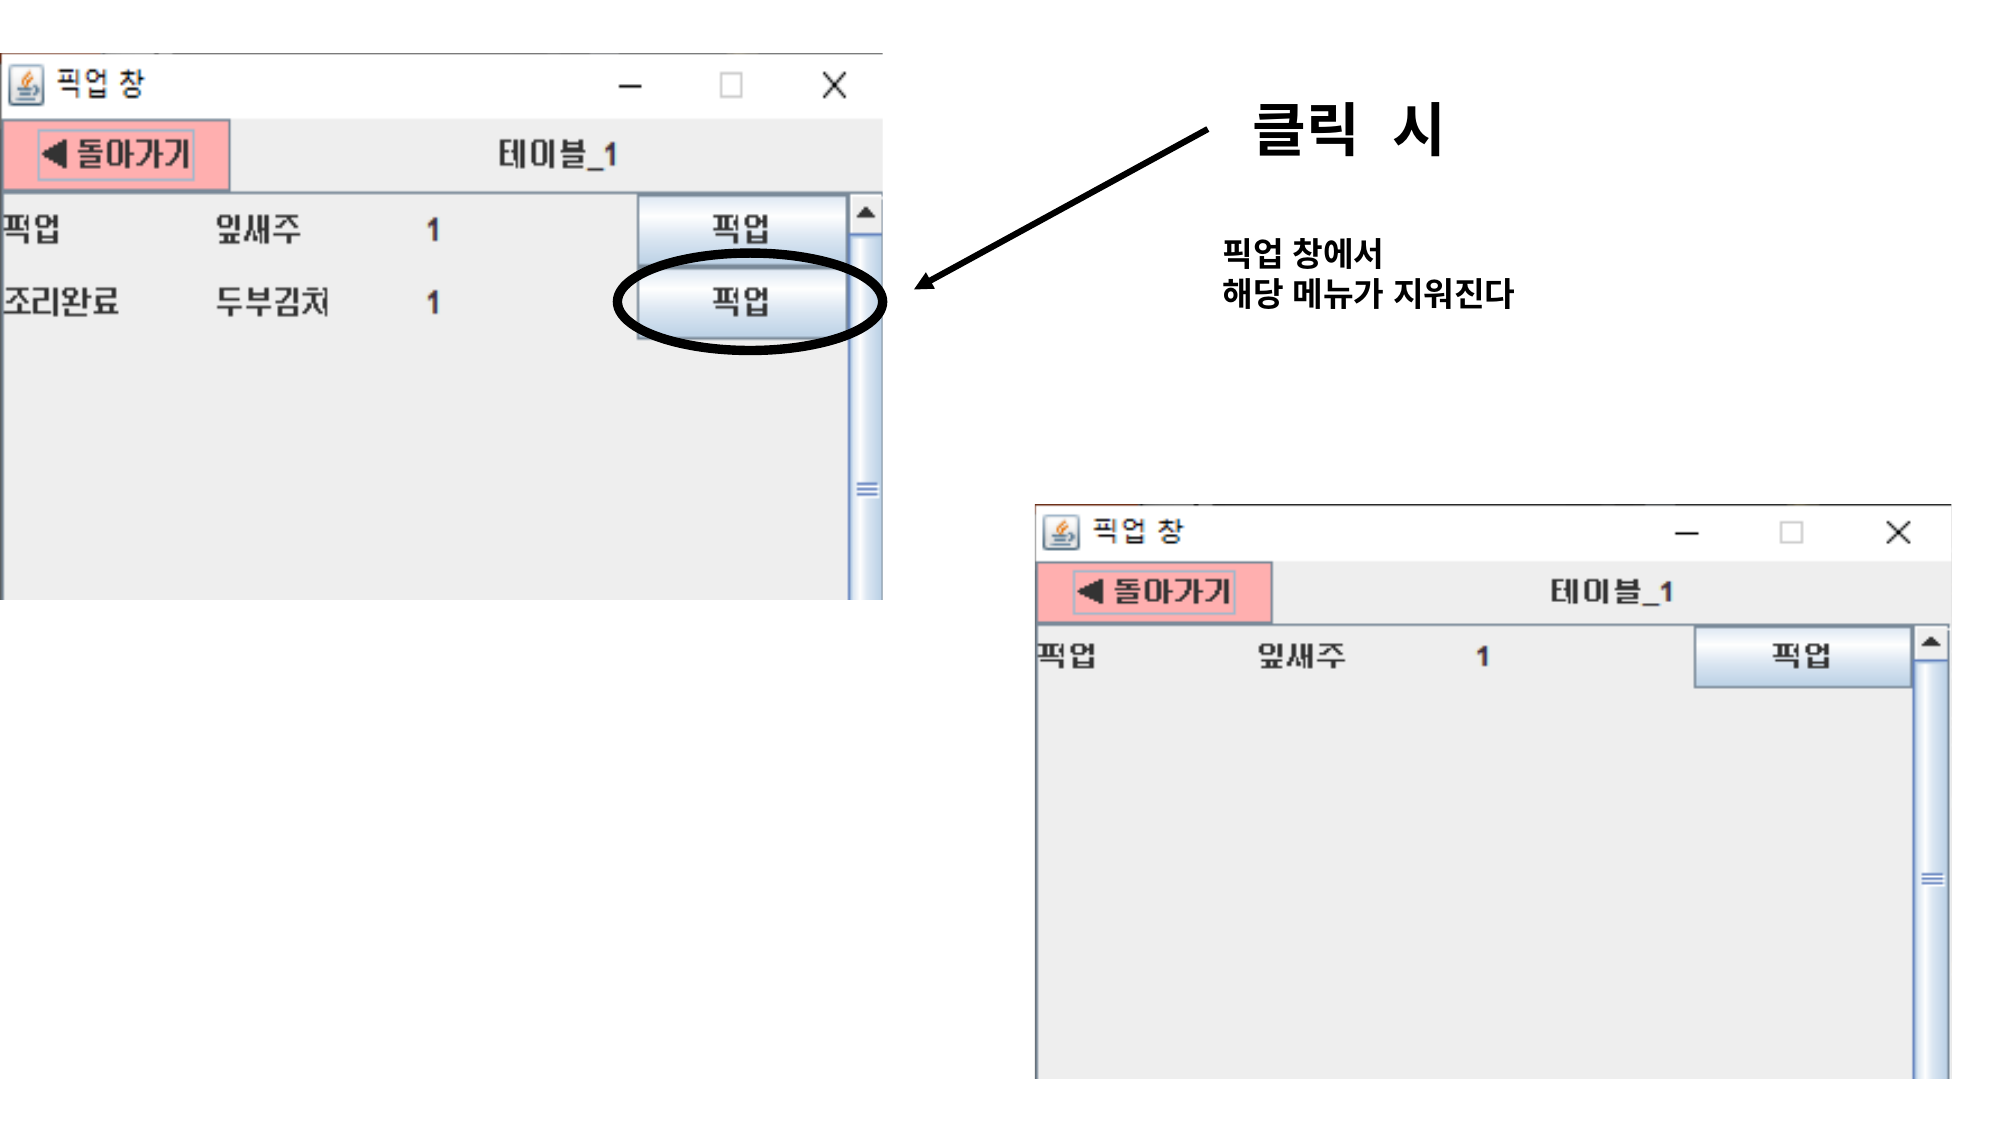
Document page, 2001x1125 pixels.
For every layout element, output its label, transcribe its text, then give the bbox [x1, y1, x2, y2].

text_box 클릭 시 픽업 창에서 해당 메뉴가 지워진다 [1207, 86, 1814, 321]
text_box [913, 129, 1208, 290]
picture [0, 52, 883, 600]
picture [1034, 504, 1952, 1079]
